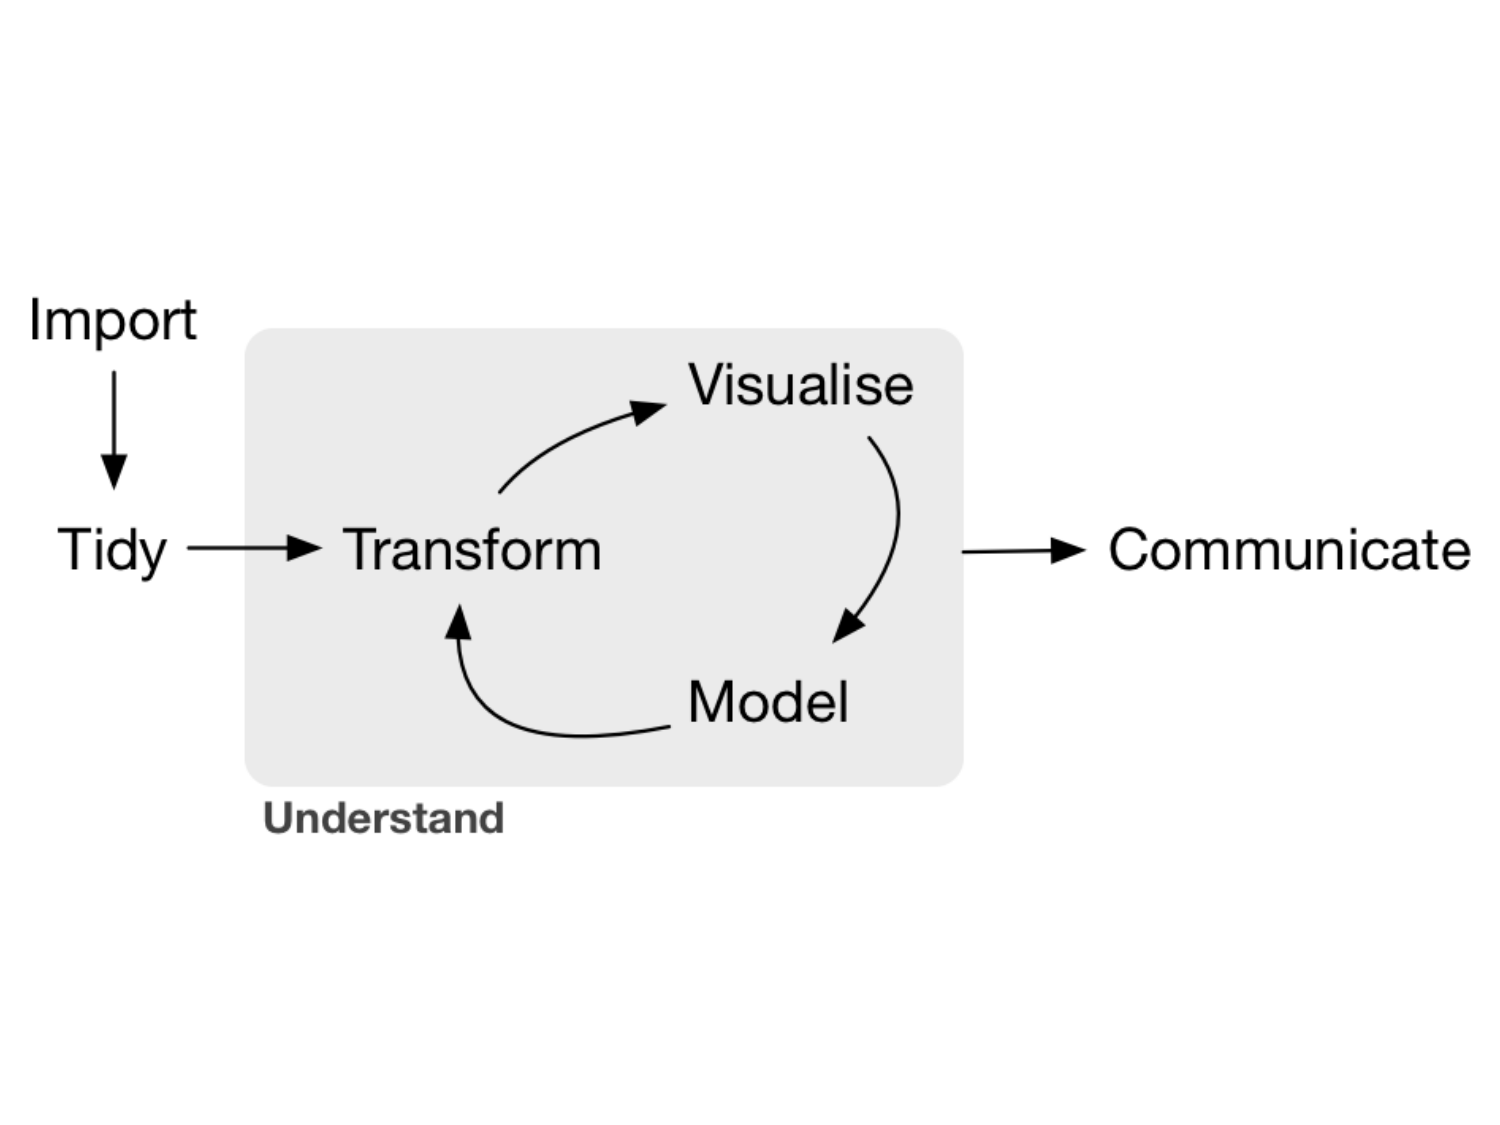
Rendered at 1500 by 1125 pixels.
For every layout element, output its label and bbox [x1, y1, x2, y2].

picture [9, 265, 1493, 849]
